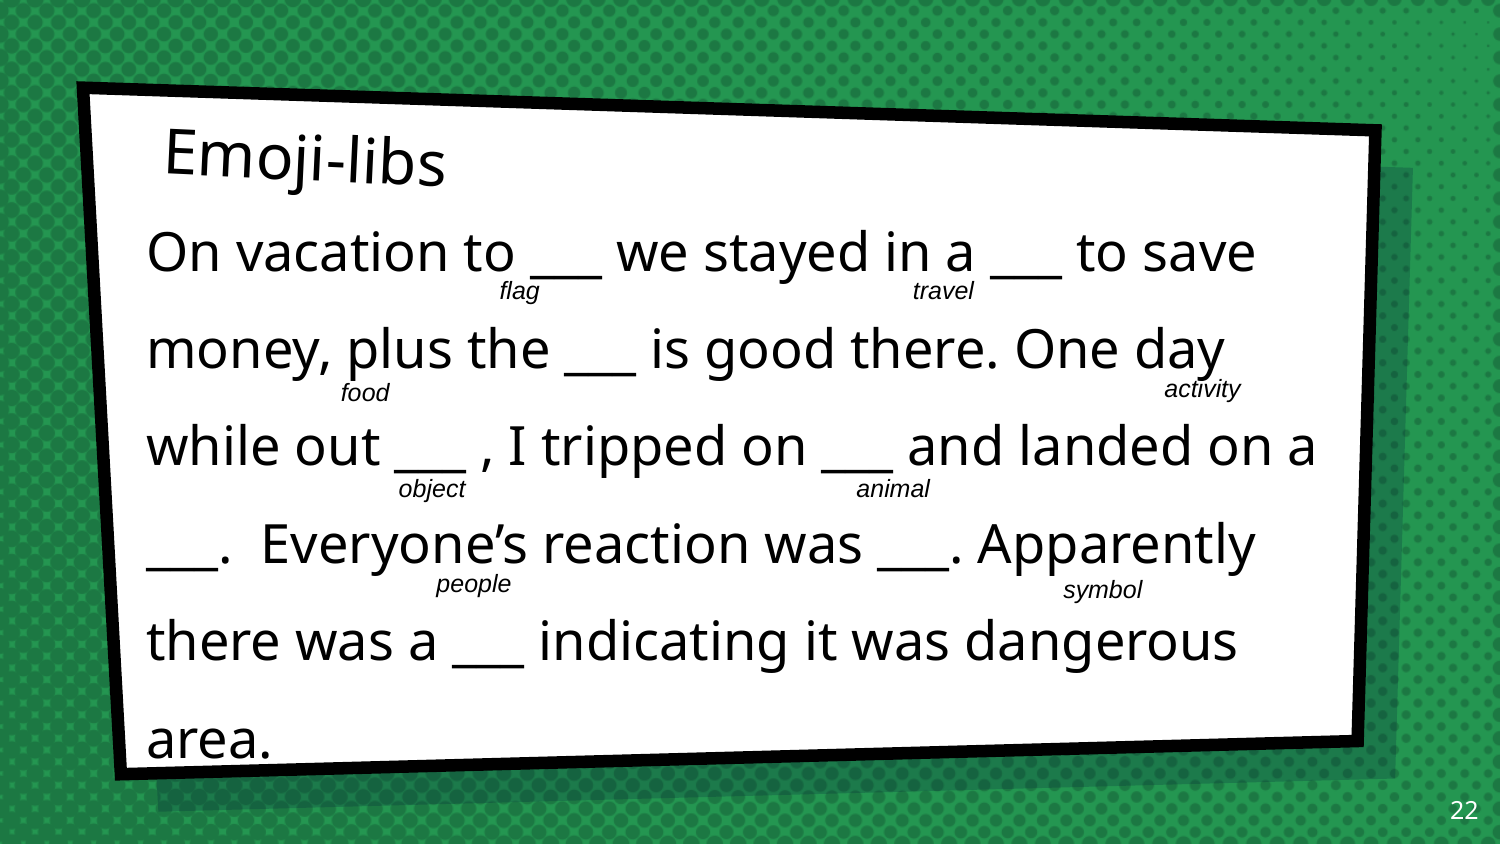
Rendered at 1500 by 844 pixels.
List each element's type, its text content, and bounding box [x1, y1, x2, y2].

slide_number 22 [1403, 779, 1494, 844]
list On vacation to ___ we stayed in a ___ to save money, plus the ___ is good there. One day while out ___ , I tripped on ___ and landed on a ___. Everyone’s reaction was ___. Apparently there was a ___ indicating it was dangerous area. [131, 169, 1355, 737]
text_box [118, 207, 1294, 709]
title Emoji-libs [147, 76, 1304, 169]
